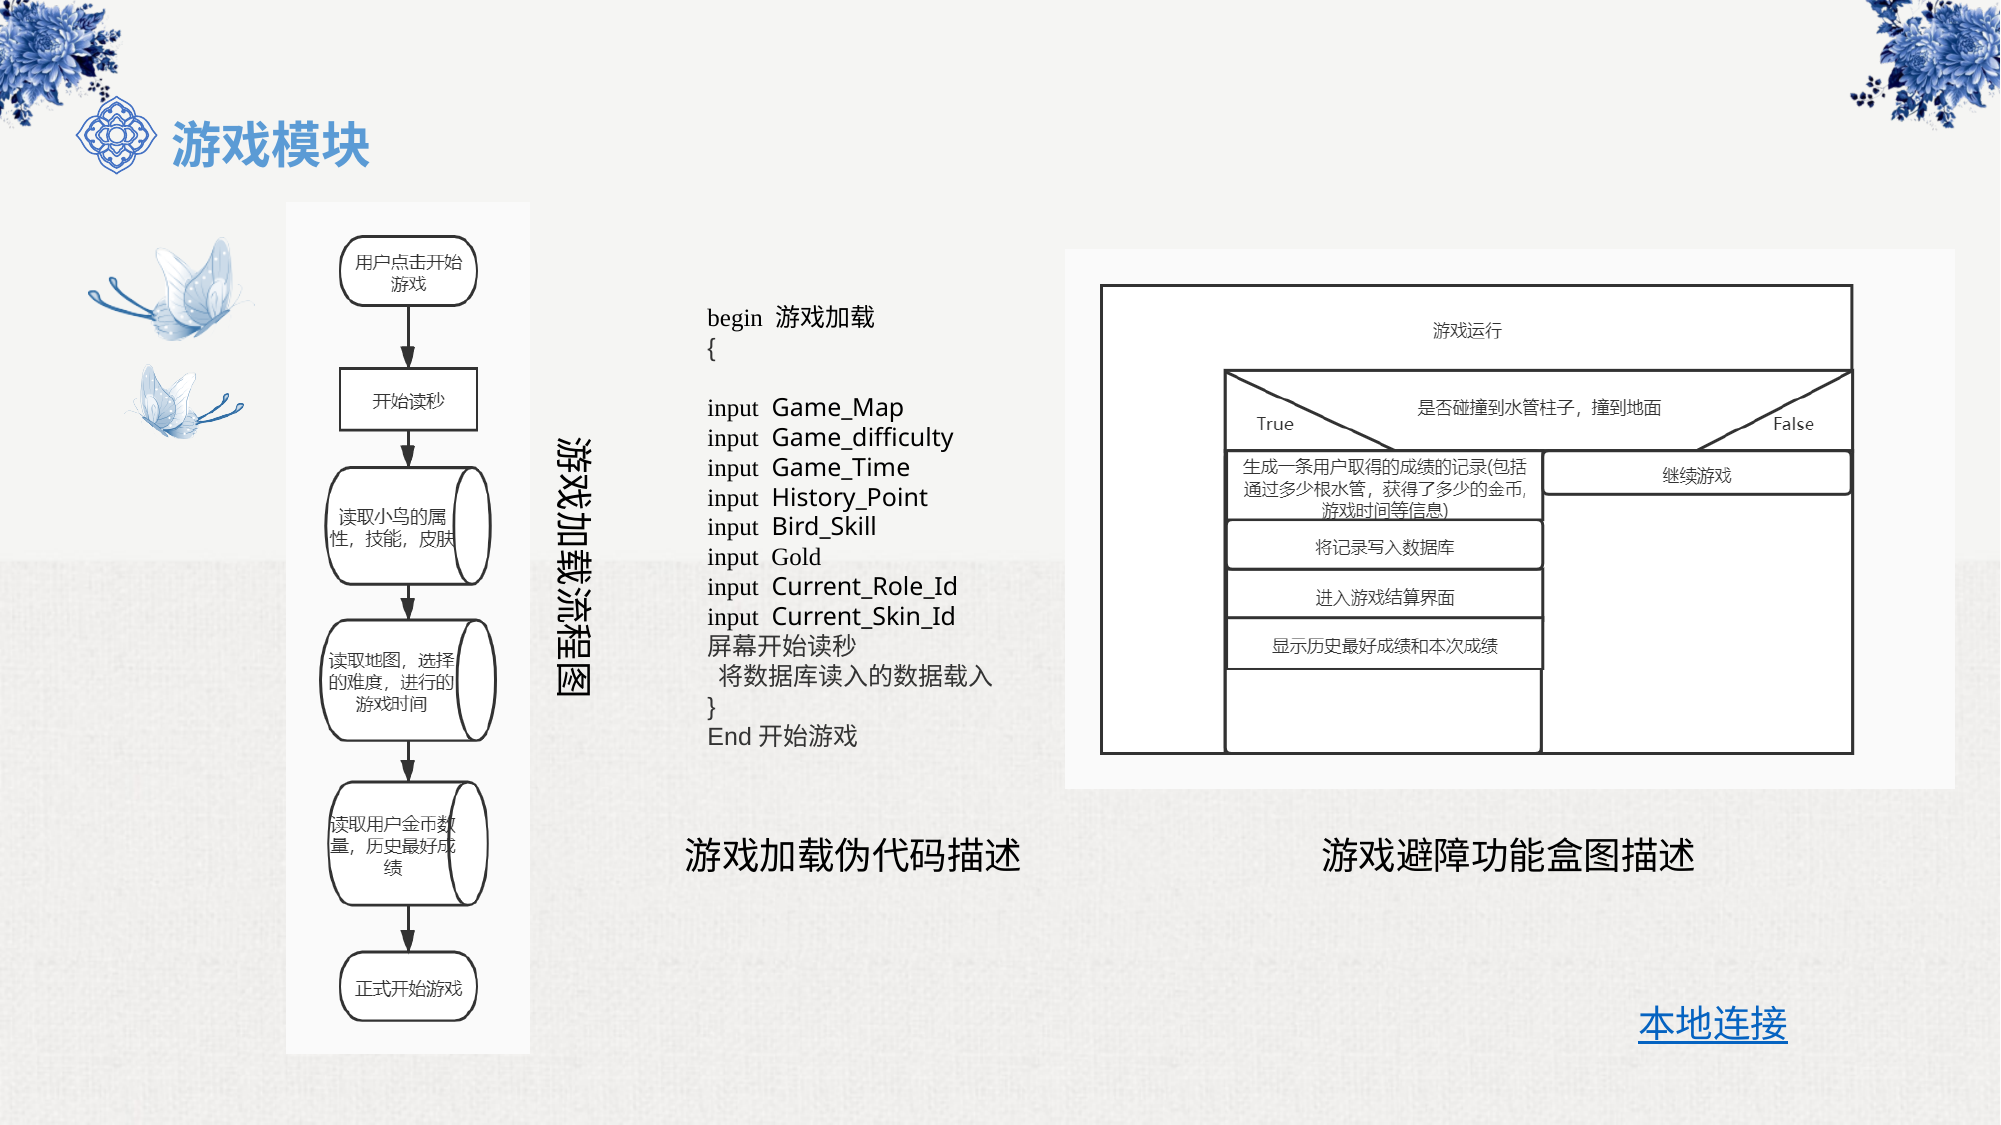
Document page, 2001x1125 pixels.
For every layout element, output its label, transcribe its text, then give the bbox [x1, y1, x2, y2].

text_box begin 游戏加载 { input Game_Map input Game_difficulty input Game_Time input History_Point input Bird_Skill input Gold input Current_Role_Id input Current_Skin_Id 屏幕开始读秒 将数据库读入的数据载入 } End开始游戏 [692, 293, 1065, 758]
text_box 游戏避障功能盒图描述 [1306, 824, 1892, 885]
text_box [76, 76, 660, 174]
text_box 游戏加载流程图 [530, 403, 606, 789]
text_box 游戏加载伪代码描述 [670, 824, 1256, 885]
picture [0, 0, 2001, 1125]
text_box 本地连接 [1623, 993, 1815, 1062]
